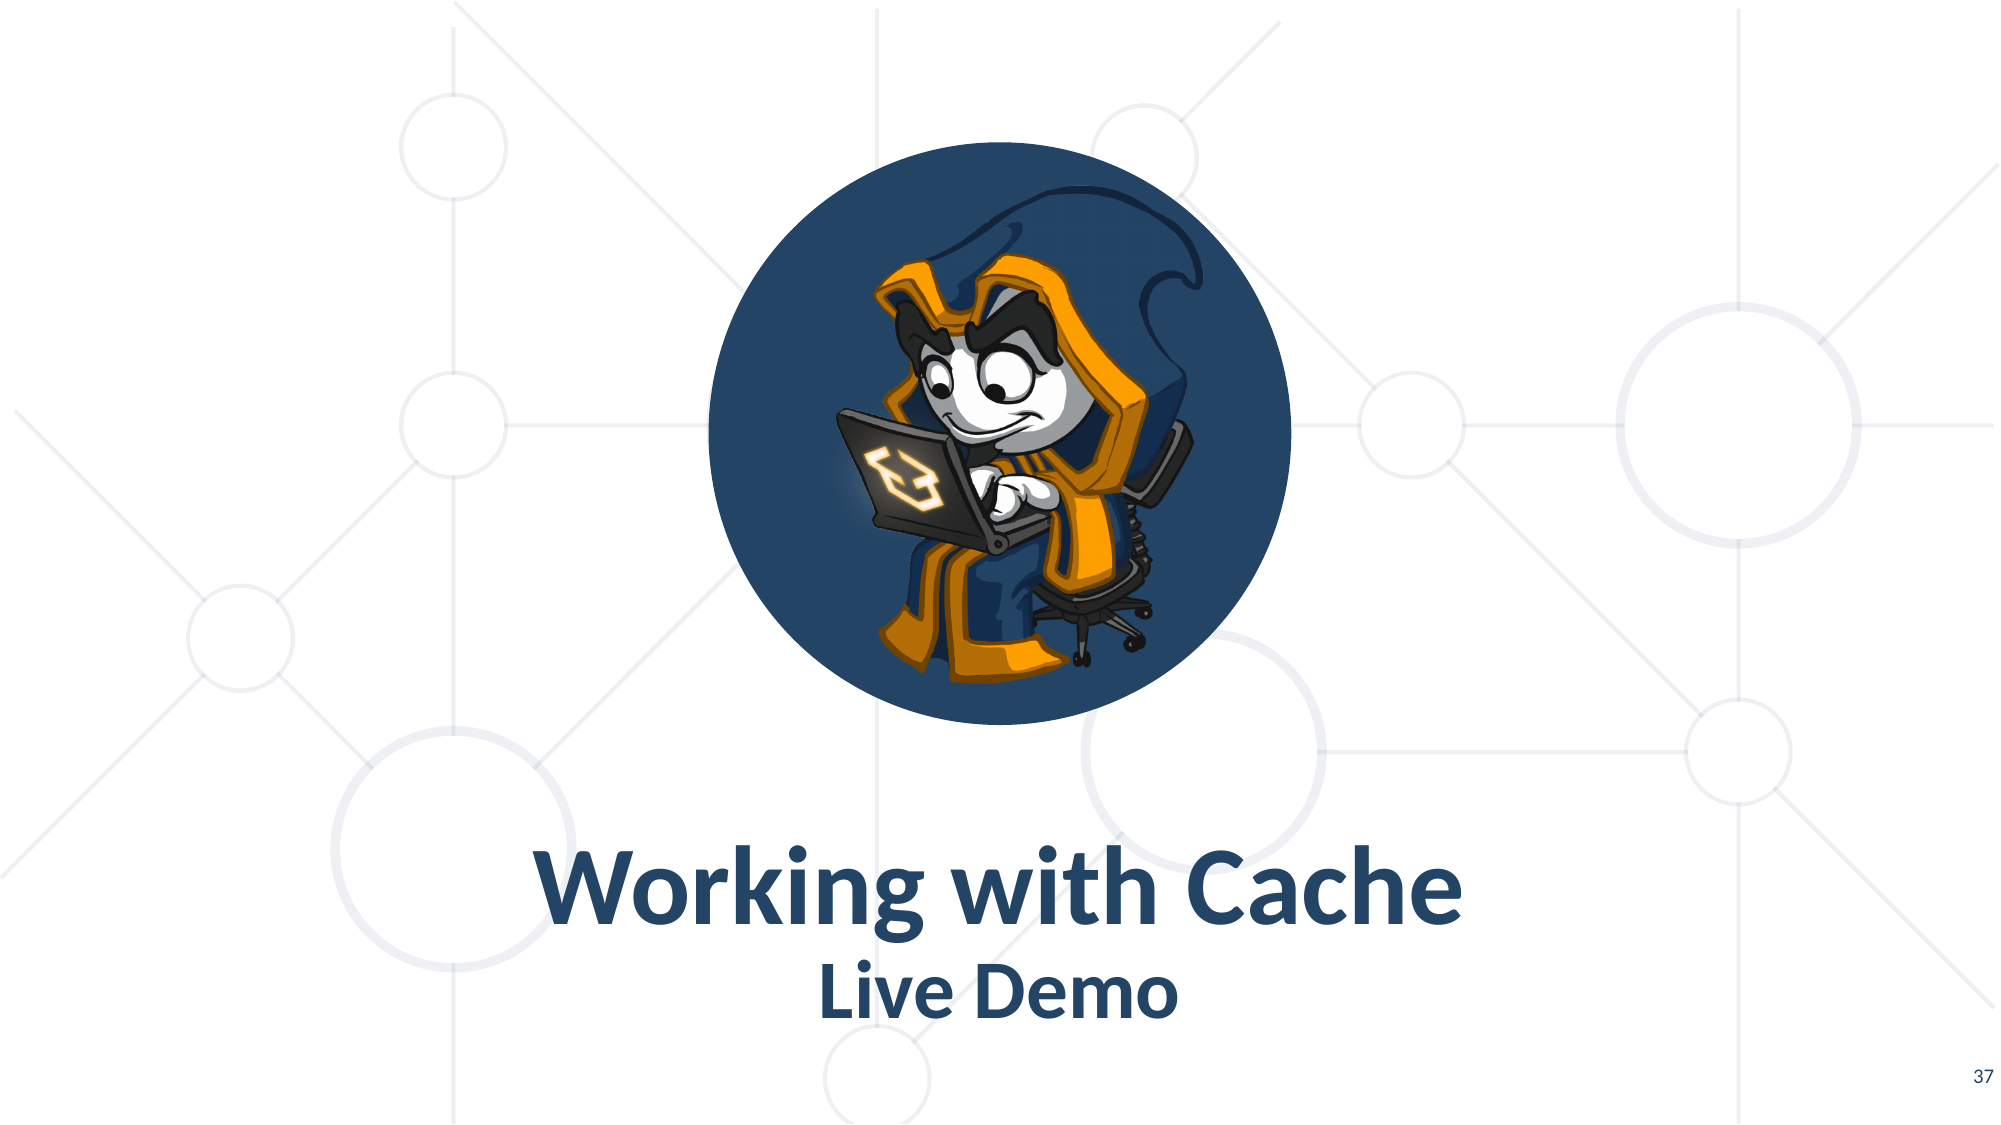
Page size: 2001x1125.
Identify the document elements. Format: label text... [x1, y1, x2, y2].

slide_number 37 [1929, 1049, 2000, 1100]
picture [765, 137, 1235, 714]
list Working with Cache [100, 812, 1900, 939]
list Live Demo [100, 941, 1900, 1024]
